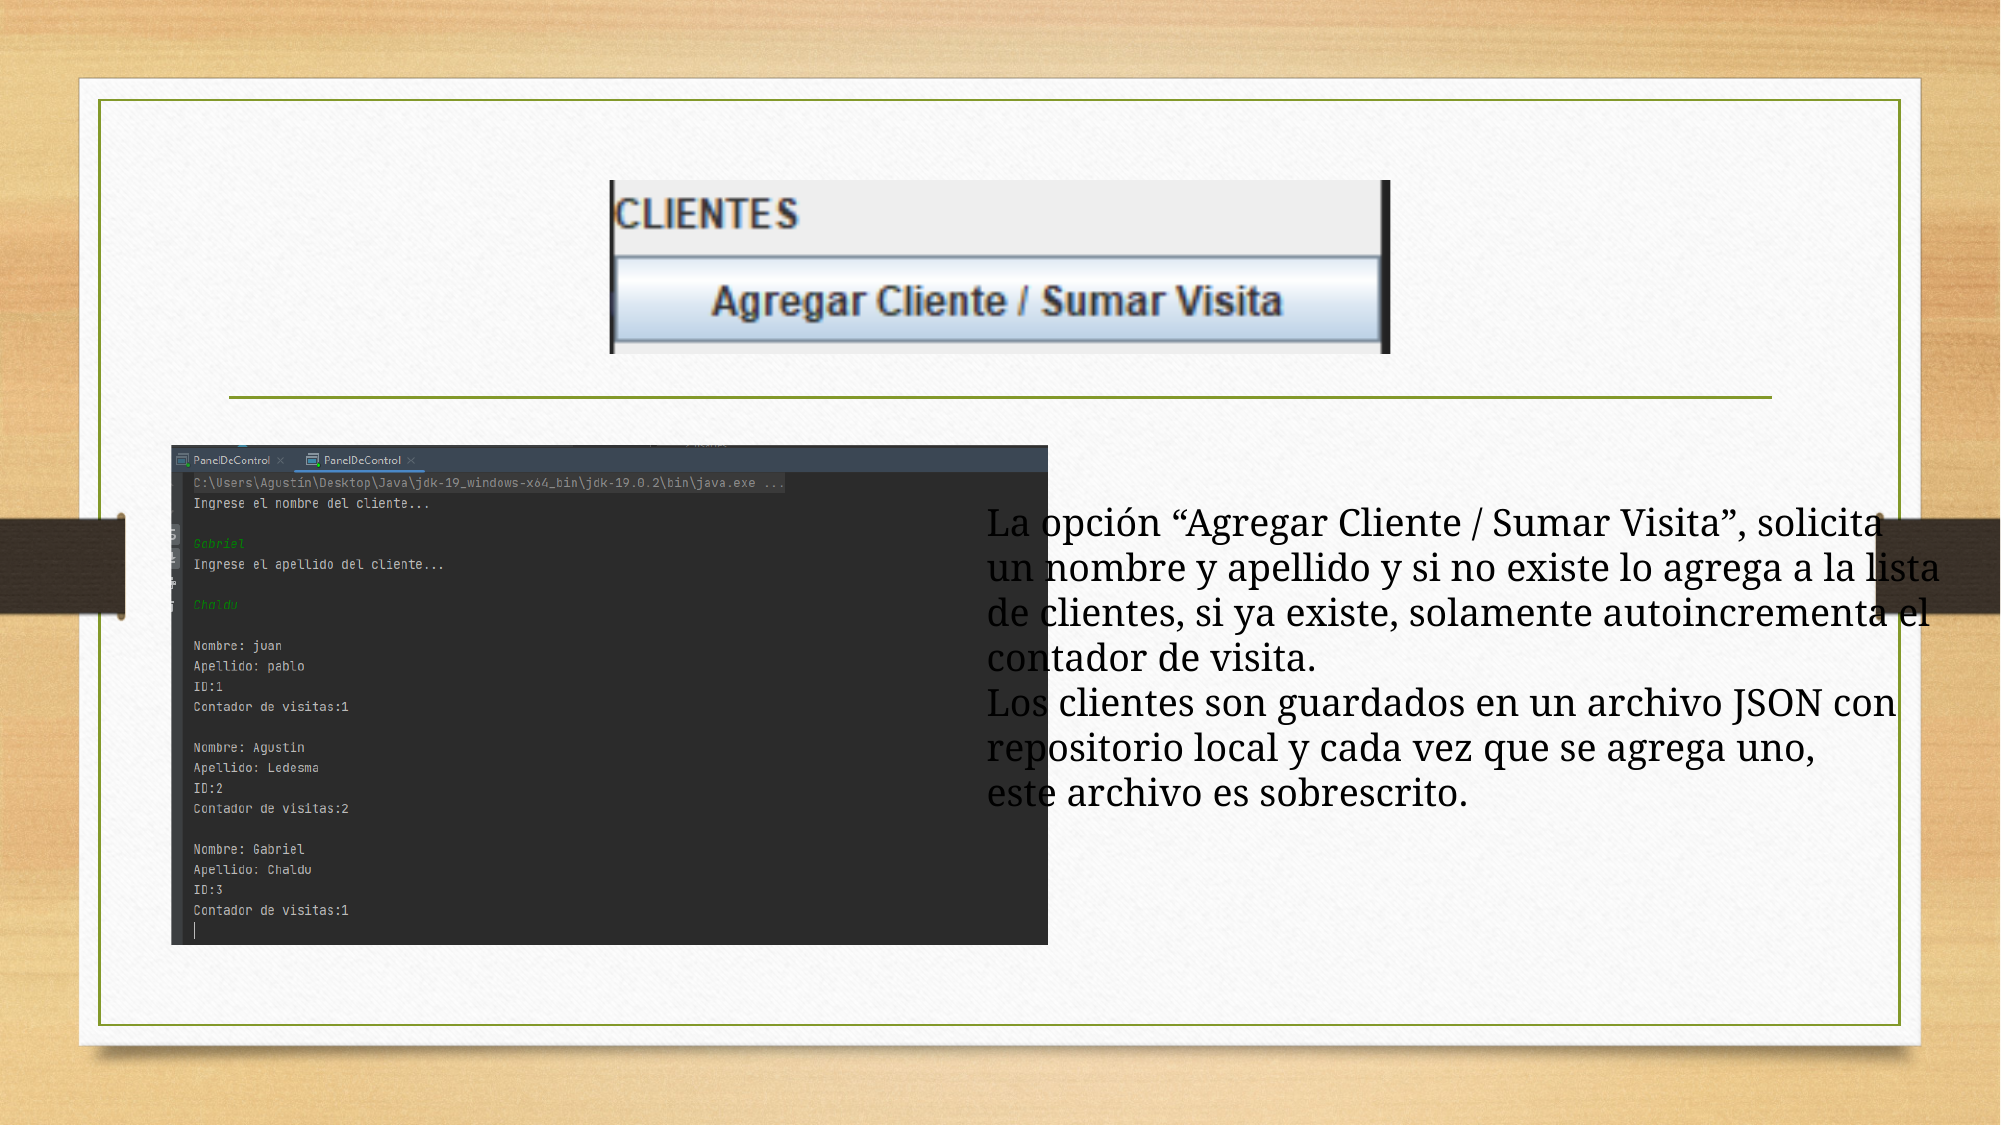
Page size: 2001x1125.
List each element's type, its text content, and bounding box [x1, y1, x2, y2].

picture [0, 0, 2001, 1125]
text_box La opción “Agregar Cliente / Sumar Visita”, solicita un nombre y apellido y si no existe lo agrega a la lista de clientes, si ya existe, solamente autoincrementa el contador de visita. Los clientes son guardados en un archivo JSON con repositorio local y cada vez que se agrega uno, este archivo es sobrescrito. [1049, 491, 1957, 867]
